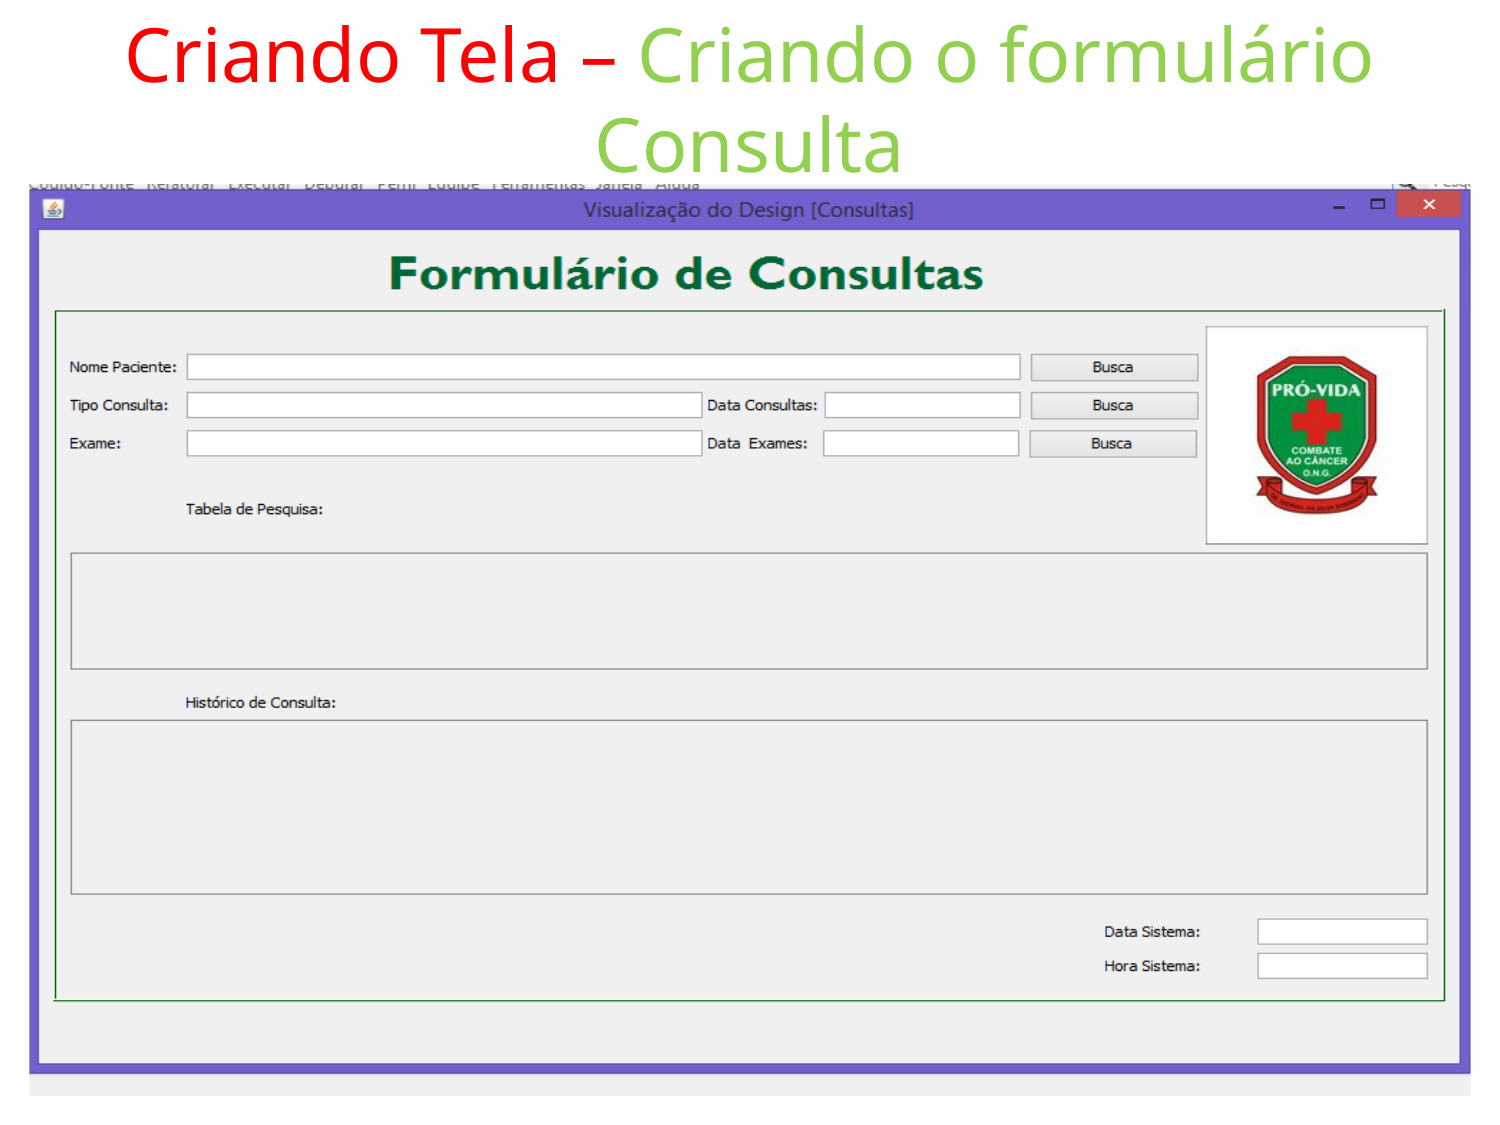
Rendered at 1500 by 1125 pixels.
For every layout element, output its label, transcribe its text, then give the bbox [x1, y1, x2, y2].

picture [29, 184, 1471, 1096]
text_box Criando Tela – Criando o formulário Consulta [0, 0, 1500, 195]
